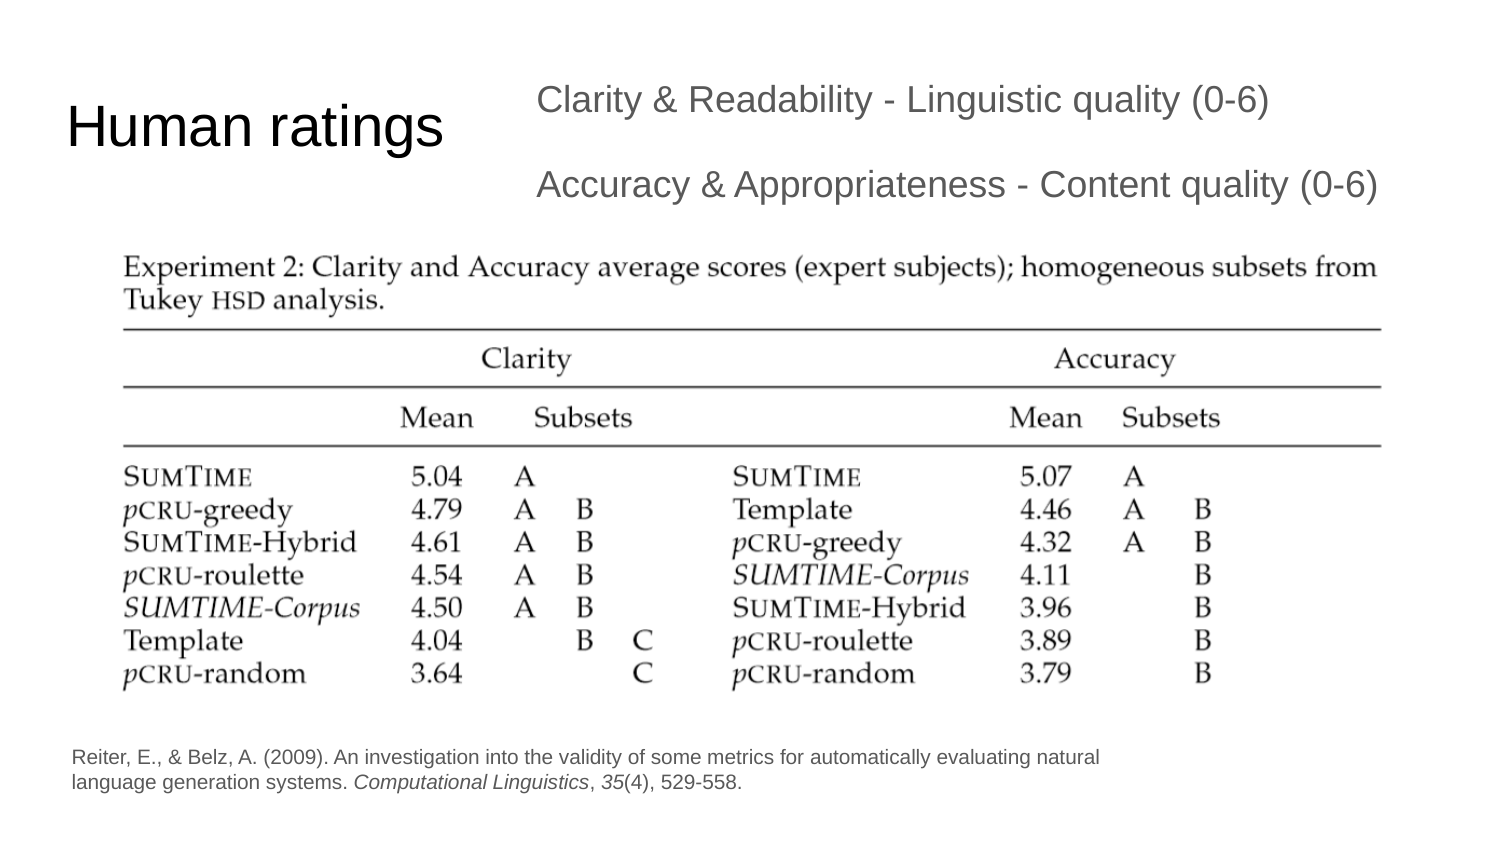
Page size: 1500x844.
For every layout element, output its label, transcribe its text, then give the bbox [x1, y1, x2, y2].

text_box Reiter, E., & Belz, A. (2009). An investigation into the validity of some metrics for automatically evaluating natural language generation systems. Computational Linguistics, 35(4), 529-558. [56, 729, 1168, 806]
text_box Clarity & Readability - Linguistic quality (0-6) Accuracy & Appropriateness - Content quality (0-6) [521, 53, 1449, 229]
picture [116, 248, 1383, 710]
title Human ratings [51, 72, 521, 167]
